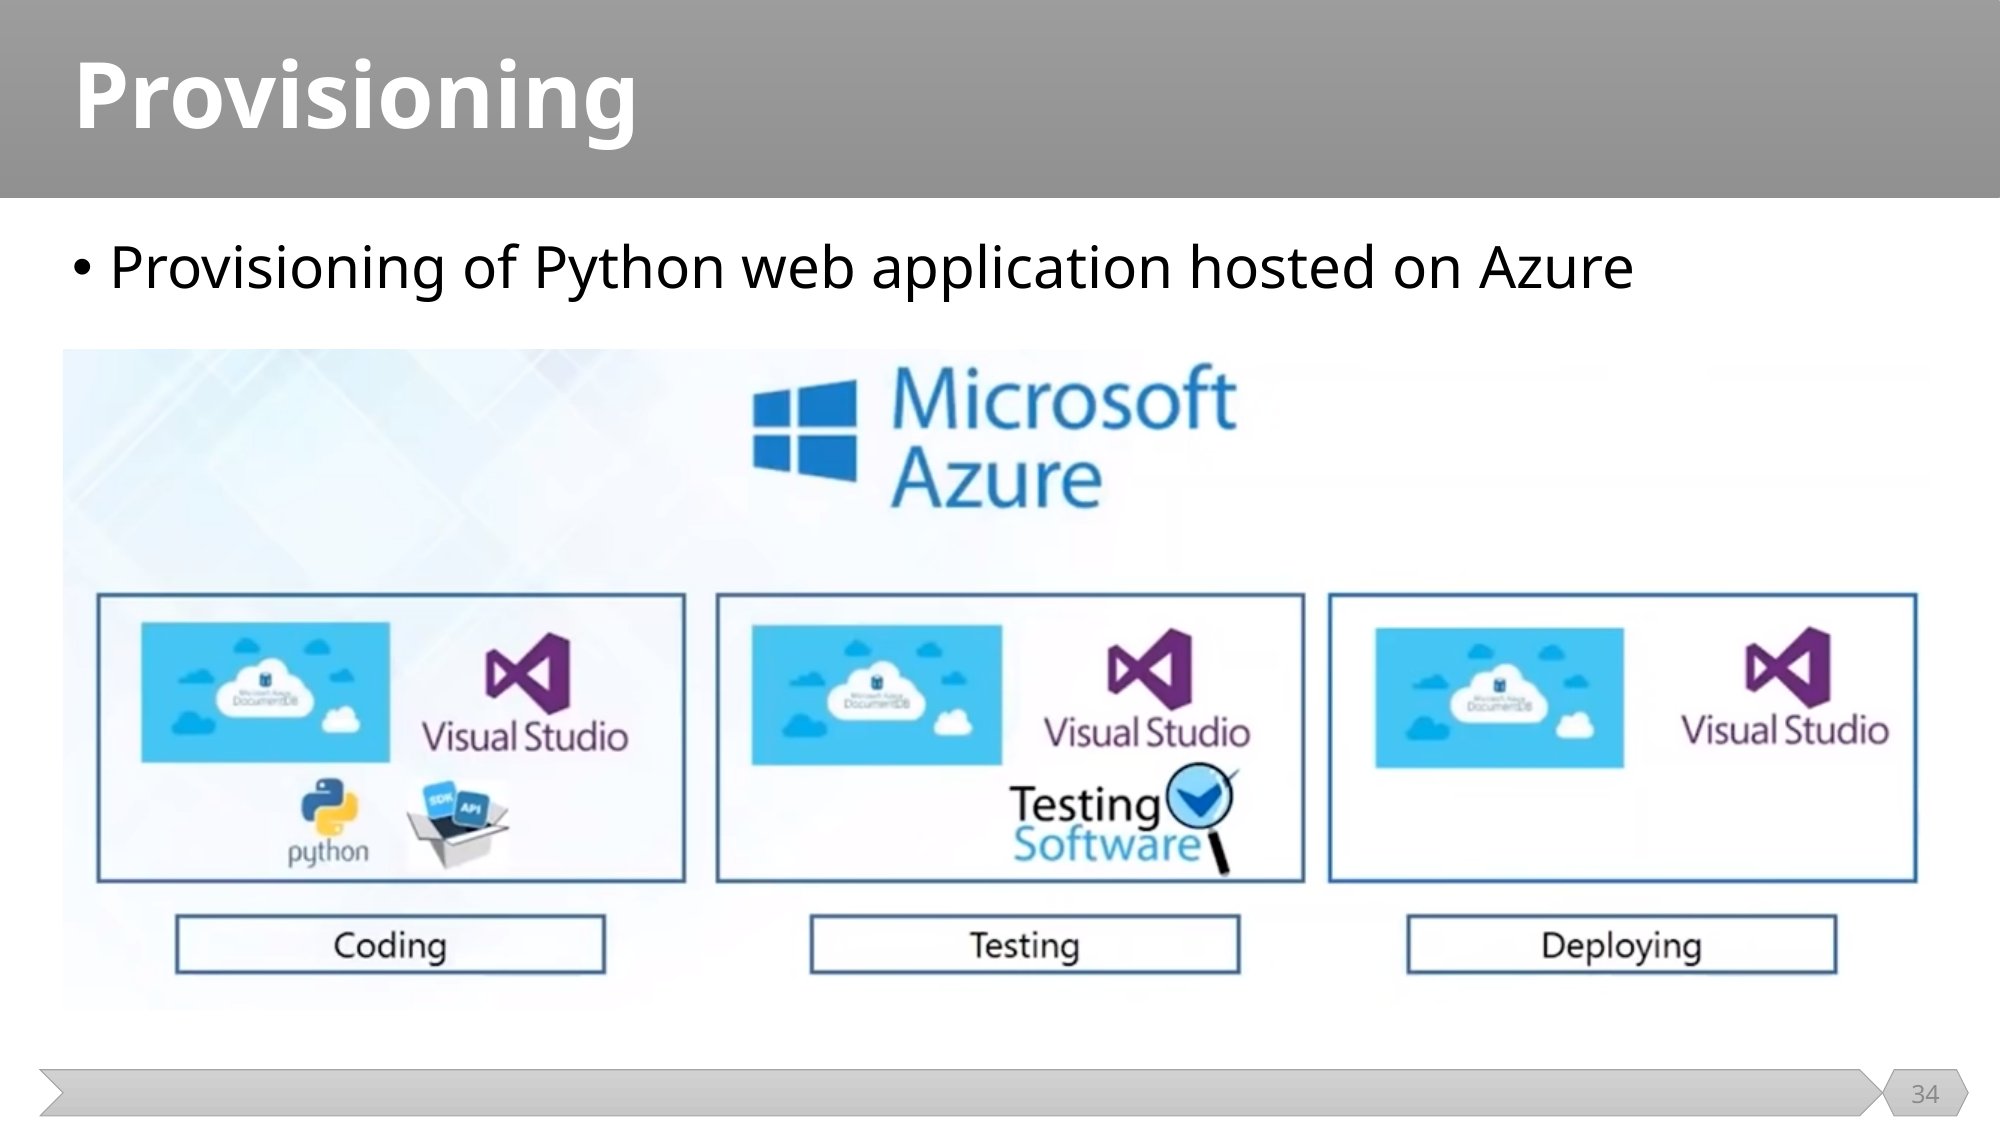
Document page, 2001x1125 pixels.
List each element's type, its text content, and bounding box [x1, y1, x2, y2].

slide_number 34 [1882, 1065, 1969, 1125]
list Provisioning of Python web application hosted on Azure [56, 230, 1969, 1010]
title Provisioning [56, 0, 1969, 199]
picture [62, 349, 1930, 1010]
